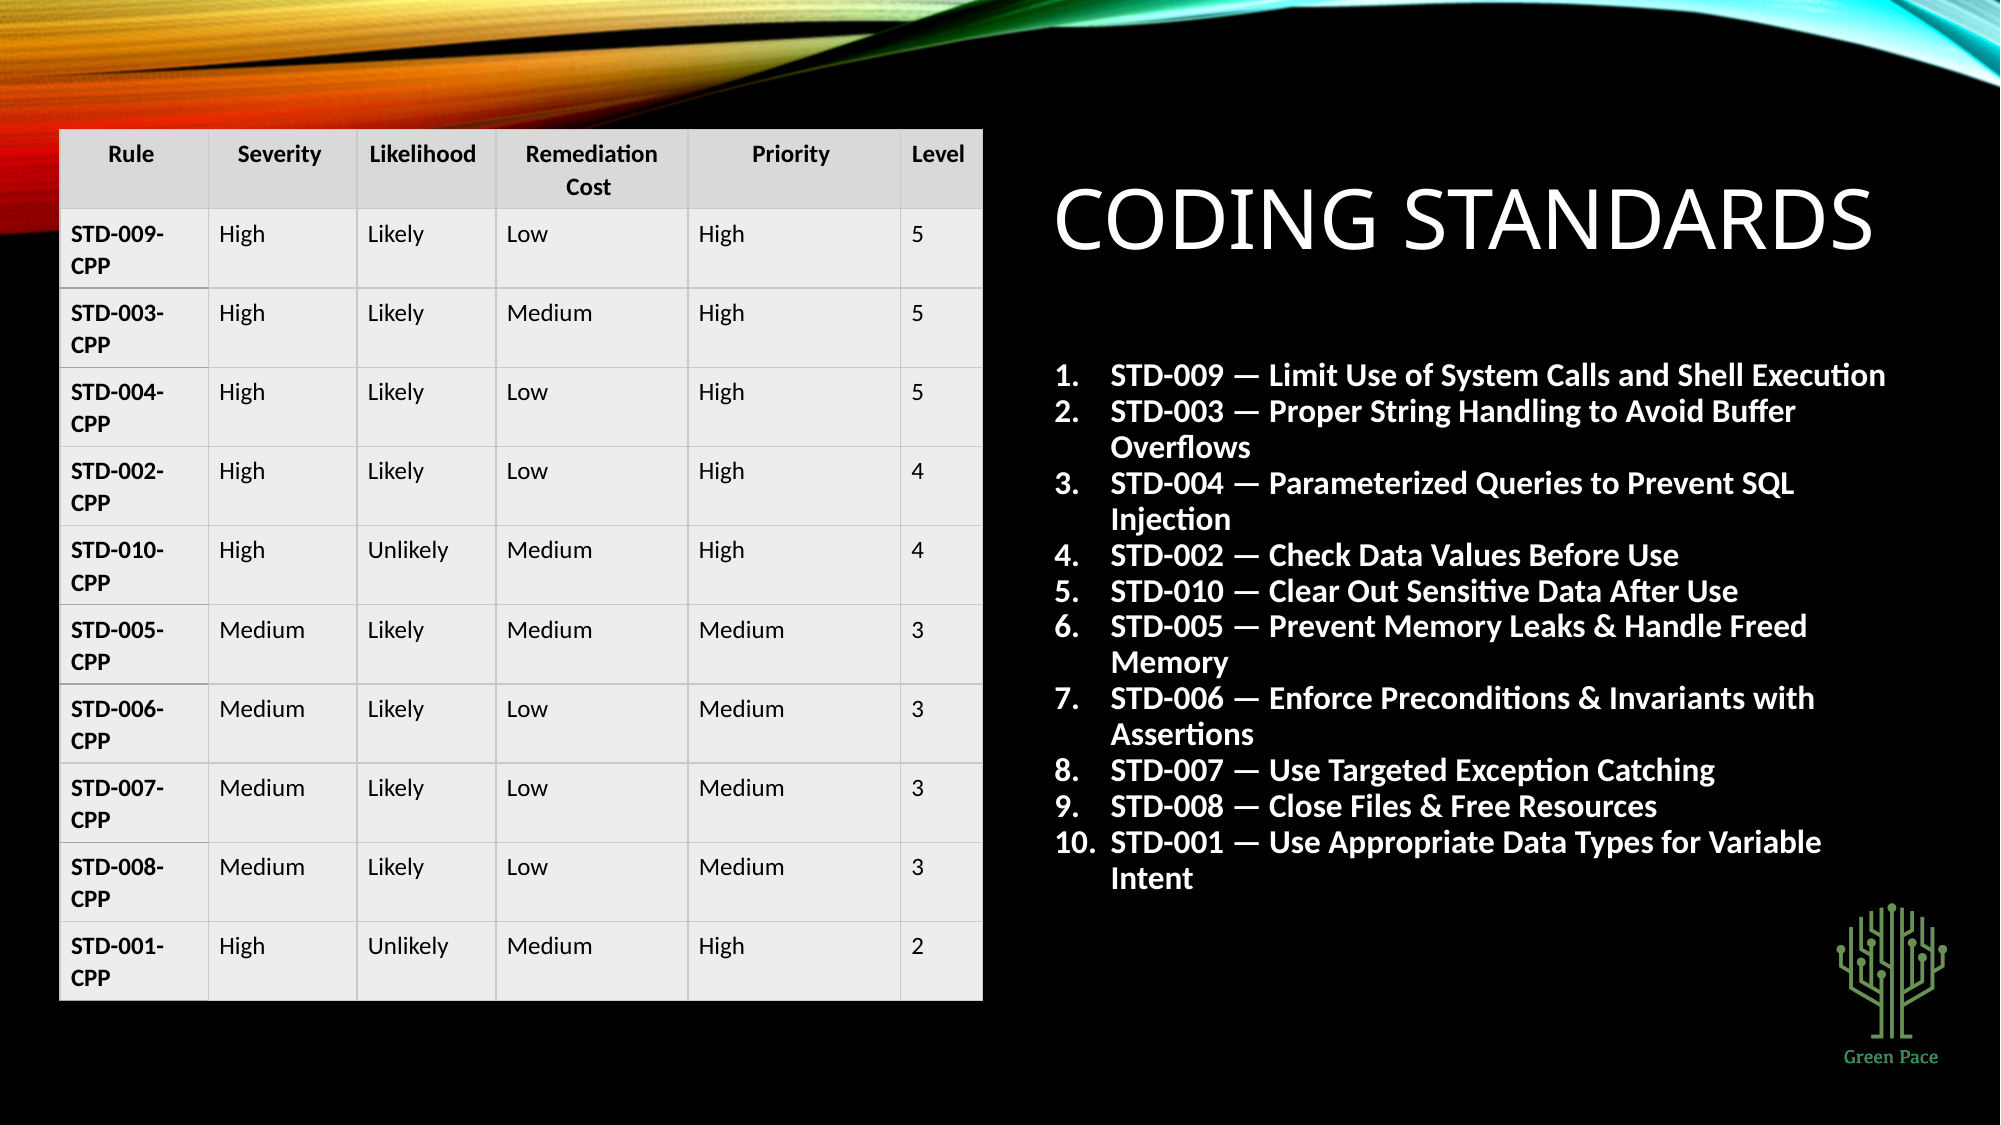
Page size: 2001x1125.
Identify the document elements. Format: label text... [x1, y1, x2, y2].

table_cell High [689, 209, 900, 287]
table_cell 5 [901, 289, 982, 367]
table_cell Medium [689, 764, 900, 842]
table_header Rule [61, 130, 208, 208]
title CODING STANDARDS [983, 128, 1891, 317]
table_cell 2 [901, 922, 982, 1000]
table_header Likelihood [358, 130, 495, 208]
table_cell High [689, 368, 900, 446]
table_cell STD-010-CPP [61, 526, 208, 604]
table_cell 5 [901, 368, 982, 446]
picture [0, 0, 2000, 237]
table_header Priority [689, 130, 900, 208]
text_box STD-009 — Limit Use of System Calls and Shell Execution STD-003 — Proper String Handling to Avoid Buffer Overflows STD-004 — Parameterized Queries to Prevent SQL Injection STD-002 — Check Data Values Before Use STD-010 — Clear Out Sensitive Data After Use STD-005 — Prevent Memory Leaks & Handle Freed Memory STD-006 — Enforce Preconditions & Invariants with Assertions STD-007 — Use Targeted Exception Catching STD-008 — Close Files & Free Resources STD-001 — Use Appropriate Data Types for Variable Intent [1039, 282, 1916, 972]
table_cell Medium [209, 685, 356, 762]
table_cell STD-002-CPP [61, 447, 208, 525]
table_cell 3 [901, 764, 982, 842]
table_cell Likely [358, 209, 495, 287]
table_cell 4 [901, 447, 982, 525]
table_cell STD-004-CPP [61, 368, 208, 446]
table_header Severity [209, 130, 356, 208]
table_cell High [689, 289, 900, 367]
table_cell Medium [689, 605, 900, 683]
table_cell High [689, 526, 900, 604]
table_cell Low [497, 764, 687, 842]
table_header Level [901, 130, 982, 208]
table_cell Likely [358, 368, 495, 446]
table_cell STD-009-CPP [61, 209, 208, 287]
table_cell Low [497, 447, 687, 525]
table_cell STD-001-CPP [61, 922, 208, 1000]
table_cell High [209, 526, 356, 604]
table_cell Medium [497, 289, 687, 367]
table_cell High [209, 447, 356, 525]
table_cell Medium [497, 605, 687, 683]
table_cell Likely [358, 685, 495, 762]
table_cell High [209, 209, 356, 287]
table_cell 3 [901, 605, 982, 683]
table_cell High [209, 289, 356, 367]
table_cell Low [497, 368, 687, 446]
table_cell STD-006-CPP [61, 685, 208, 762]
table_cell Unlikely [358, 526, 495, 604]
table_cell Medium [497, 526, 687, 604]
table_cell 3 [901, 685, 982, 762]
table_cell STD-005-CPP [61, 605, 208, 683]
table_cell Medium [209, 843, 356, 921]
table_cell STD-008-CPP [61, 843, 208, 921]
table_cell Medium [689, 685, 900, 762]
table_cell Medium [209, 605, 356, 683]
table_cell High [209, 922, 356, 1000]
table_cell High [689, 922, 900, 1000]
table_cell High [689, 447, 900, 525]
picture [1817, 892, 1964, 1082]
table_cell Medium [209, 764, 356, 842]
table_cell Likely [358, 764, 495, 842]
table_cell 3 [901, 843, 982, 921]
table_cell 4 [901, 526, 982, 604]
table_cell Likely [358, 289, 495, 367]
table_cell 5 [901, 209, 982, 287]
table_cell STD-003-CPP [61, 289, 208, 367]
table_cell Medium [689, 843, 900, 921]
table_cell Likely [358, 447, 495, 525]
table_cell High [209, 368, 356, 446]
table_cell Low [497, 209, 687, 287]
table_cell Low [497, 843, 687, 921]
table_cell Low [497, 685, 687, 762]
table_cell Unlikely [358, 922, 495, 1000]
table_cell Medium [497, 922, 687, 1000]
table_cell Likely [358, 843, 495, 921]
table_cell Likely [358, 605, 495, 683]
table_header Remediation Cost [497, 130, 687, 208]
table_cell STD-007-CPP [61, 764, 208, 842]
